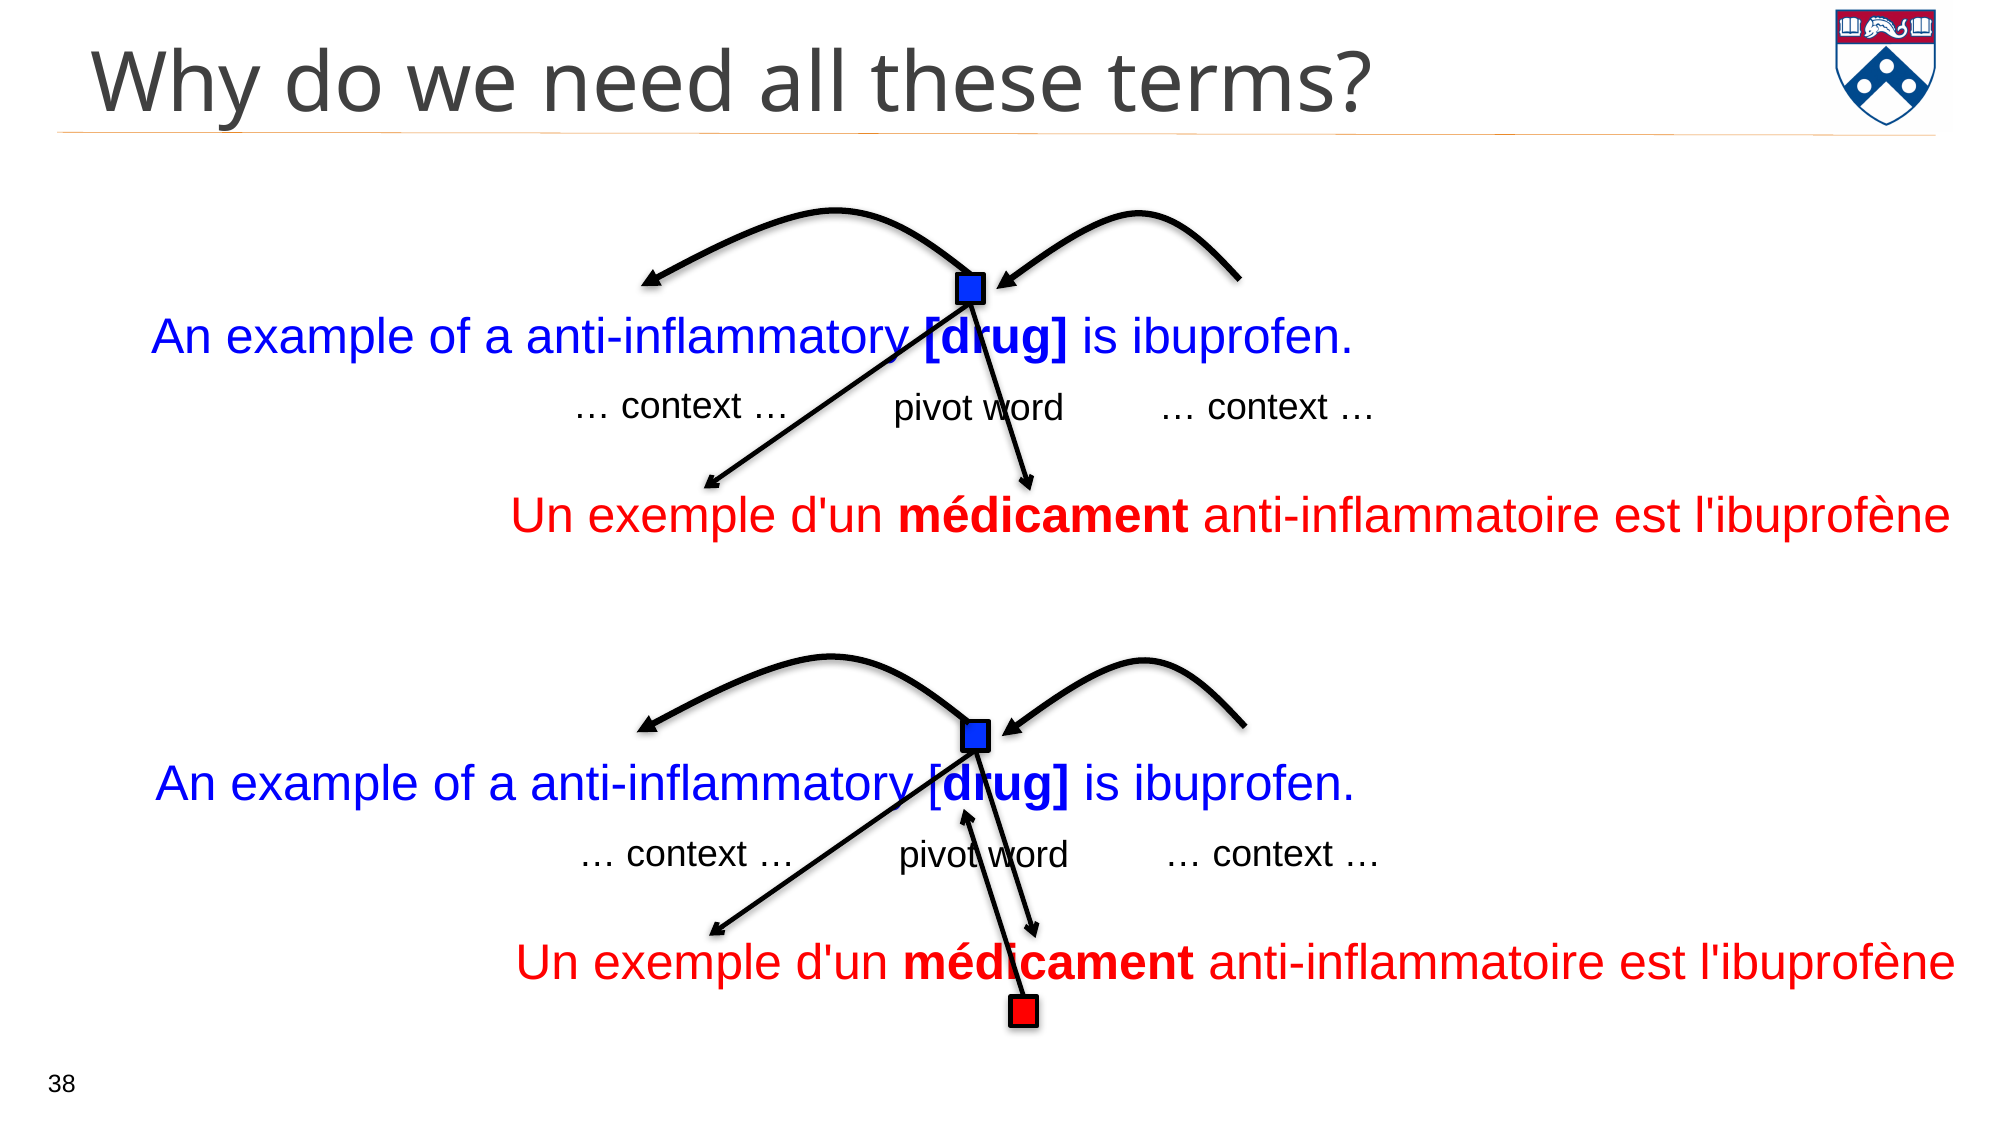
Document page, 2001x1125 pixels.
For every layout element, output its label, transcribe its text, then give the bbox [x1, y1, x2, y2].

text_box An example of a anti-inflammatory [drug] is ibuprofen. [136, 295, 951, 371]
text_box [975, 749, 1036, 807]
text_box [969, 302, 1031, 491]
text_box [956, 273, 984, 301]
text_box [708, 750, 973, 936]
text_box [1001, 658, 1247, 737]
title Why do we need all these terms? [75, 33, 1814, 122]
text_box [961, 720, 990, 748]
text_box An example of a anti-inflammatory [drug] is ibuprofen. [993, 742, 1371, 818]
text_box pivot word [1043, 822, 1085, 882]
text_box Un exemple d'un médicament anti-inflammatoire est l'ibuprofène [1042, 921, 1972, 997]
text_box [996, 211, 1242, 290]
text_box … context … [558, 374, 698, 434]
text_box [963, 808, 1038, 1026]
text_box Un exemple d'un médicament anti-inflammatoire est l'ibuprofène [495, 474, 1967, 550]
text_box [640, 208, 971, 287]
text_box [636, 654, 971, 733]
text_box pivot word [1035, 375, 1079, 435]
text_box … context … [1149, 821, 1397, 882]
text_box An example of a anti-inflammatory [drug] is ibuprofen. [989, 295, 1370, 371]
picture [1820, 0, 1953, 132]
text_box … context … [1144, 374, 1391, 435]
slide_number 38 [20, 1067, 104, 1106]
text_box An example of a anti-inflammatory [drug] is ibuprofen. [140, 742, 956, 818]
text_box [703, 302, 968, 489]
text_box Un exemple d'un médicament anti-inflammatoire est l'ibuprofène [500, 921, 958, 997]
text_box … context … [563, 821, 703, 881]
